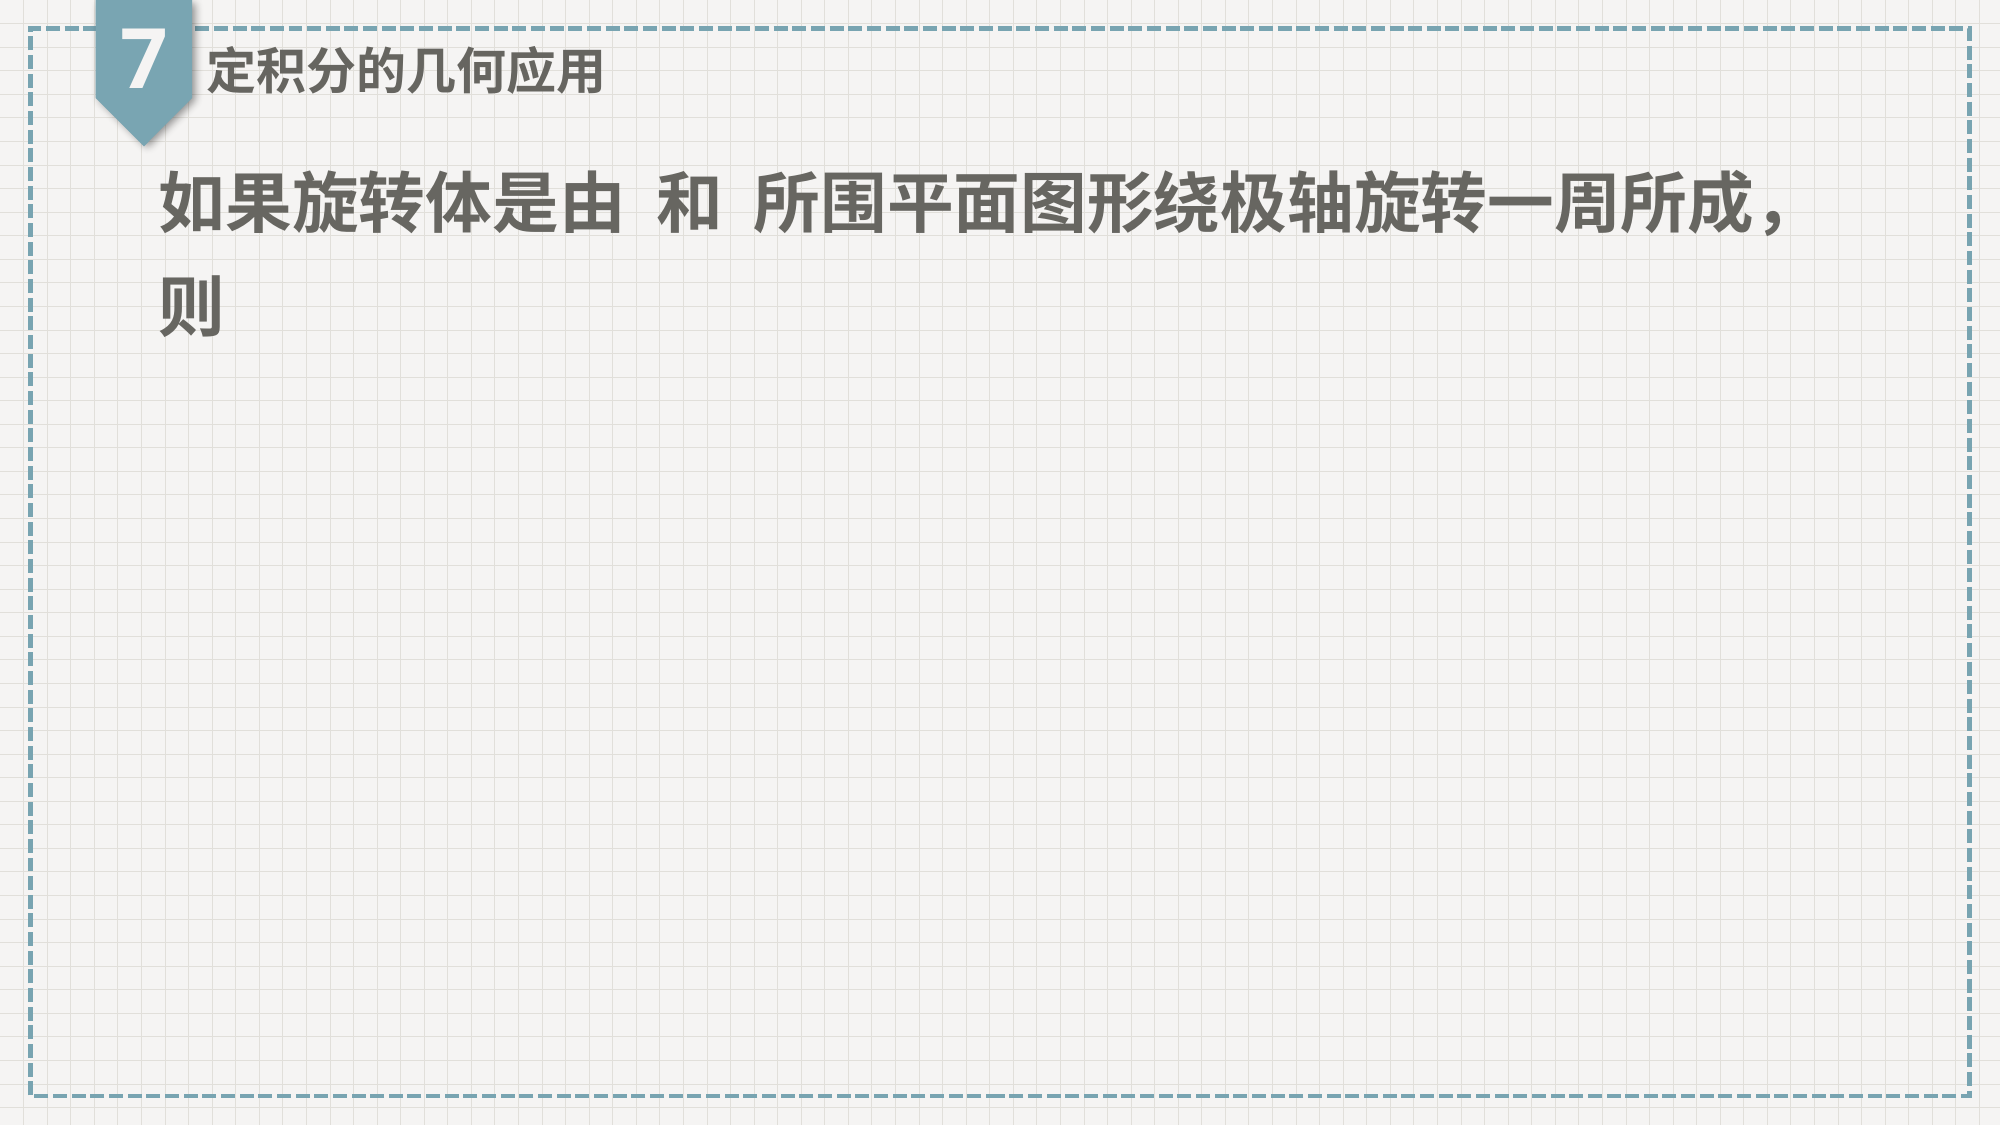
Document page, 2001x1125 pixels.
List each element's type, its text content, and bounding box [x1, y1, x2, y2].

list 定积分的几何应用 [192, 35, 883, 112]
list 7 [95, 0, 193, 123]
